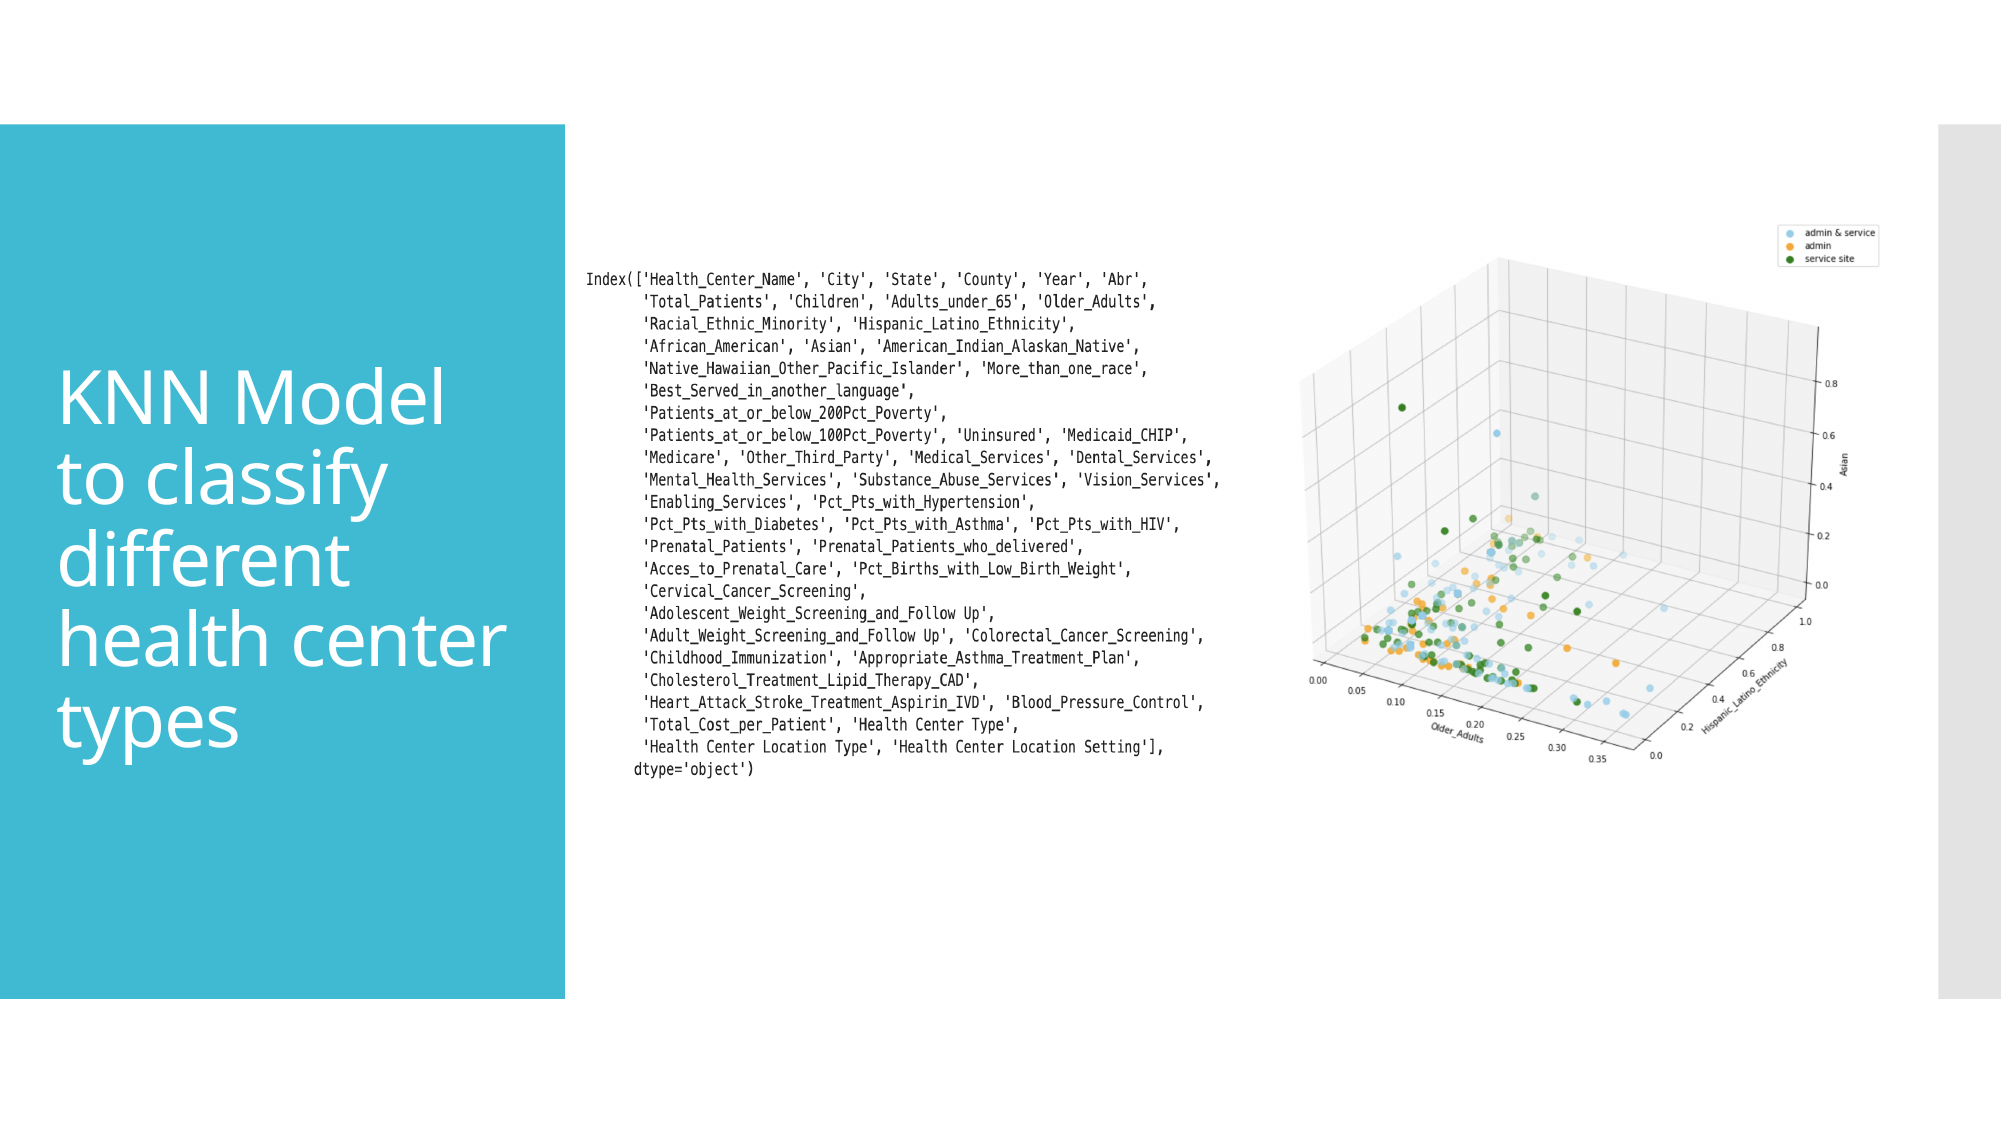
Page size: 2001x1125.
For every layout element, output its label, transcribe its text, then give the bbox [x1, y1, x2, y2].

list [579, 255, 1229, 789]
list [1245, 215, 1886, 769]
title KNN Model to classify different health center types [41, 184, 525, 940]
